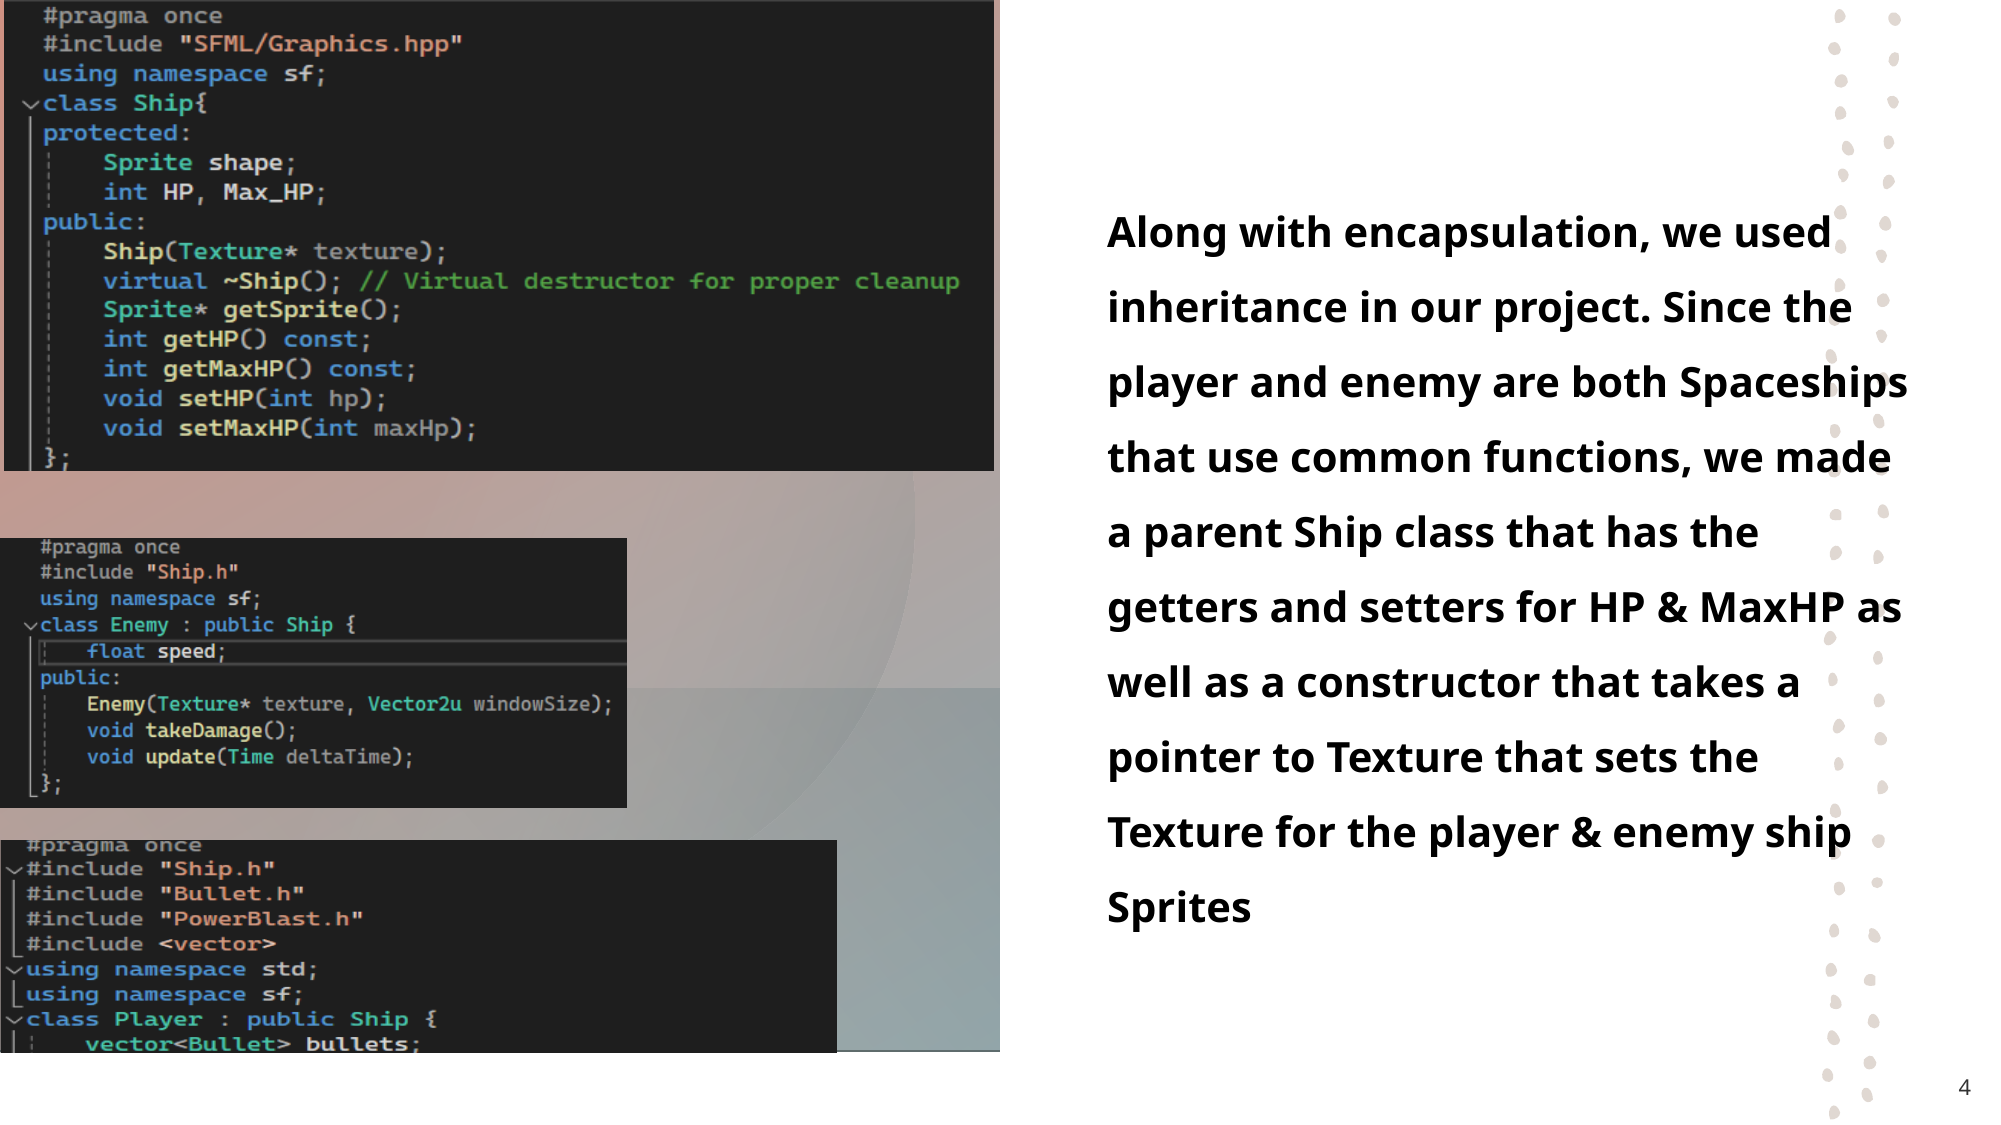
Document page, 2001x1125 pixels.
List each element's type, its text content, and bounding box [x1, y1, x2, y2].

picture [4, 0, 994, 471]
picture [0, 538, 870, 1053]
list Along with encapsulation, we used inheritance in our project. Since the player and enemy are both Spaceships that use common functions, we made a parent Ship class that has the getters and setters for HP & MaxHP as well as a constructor that takes a pointer to Texture that sets the Texture for the player & enemy ship Sprites [1092, 13, 1927, 1027]
slide_number 4 [1913, 1051, 1986, 1125]
